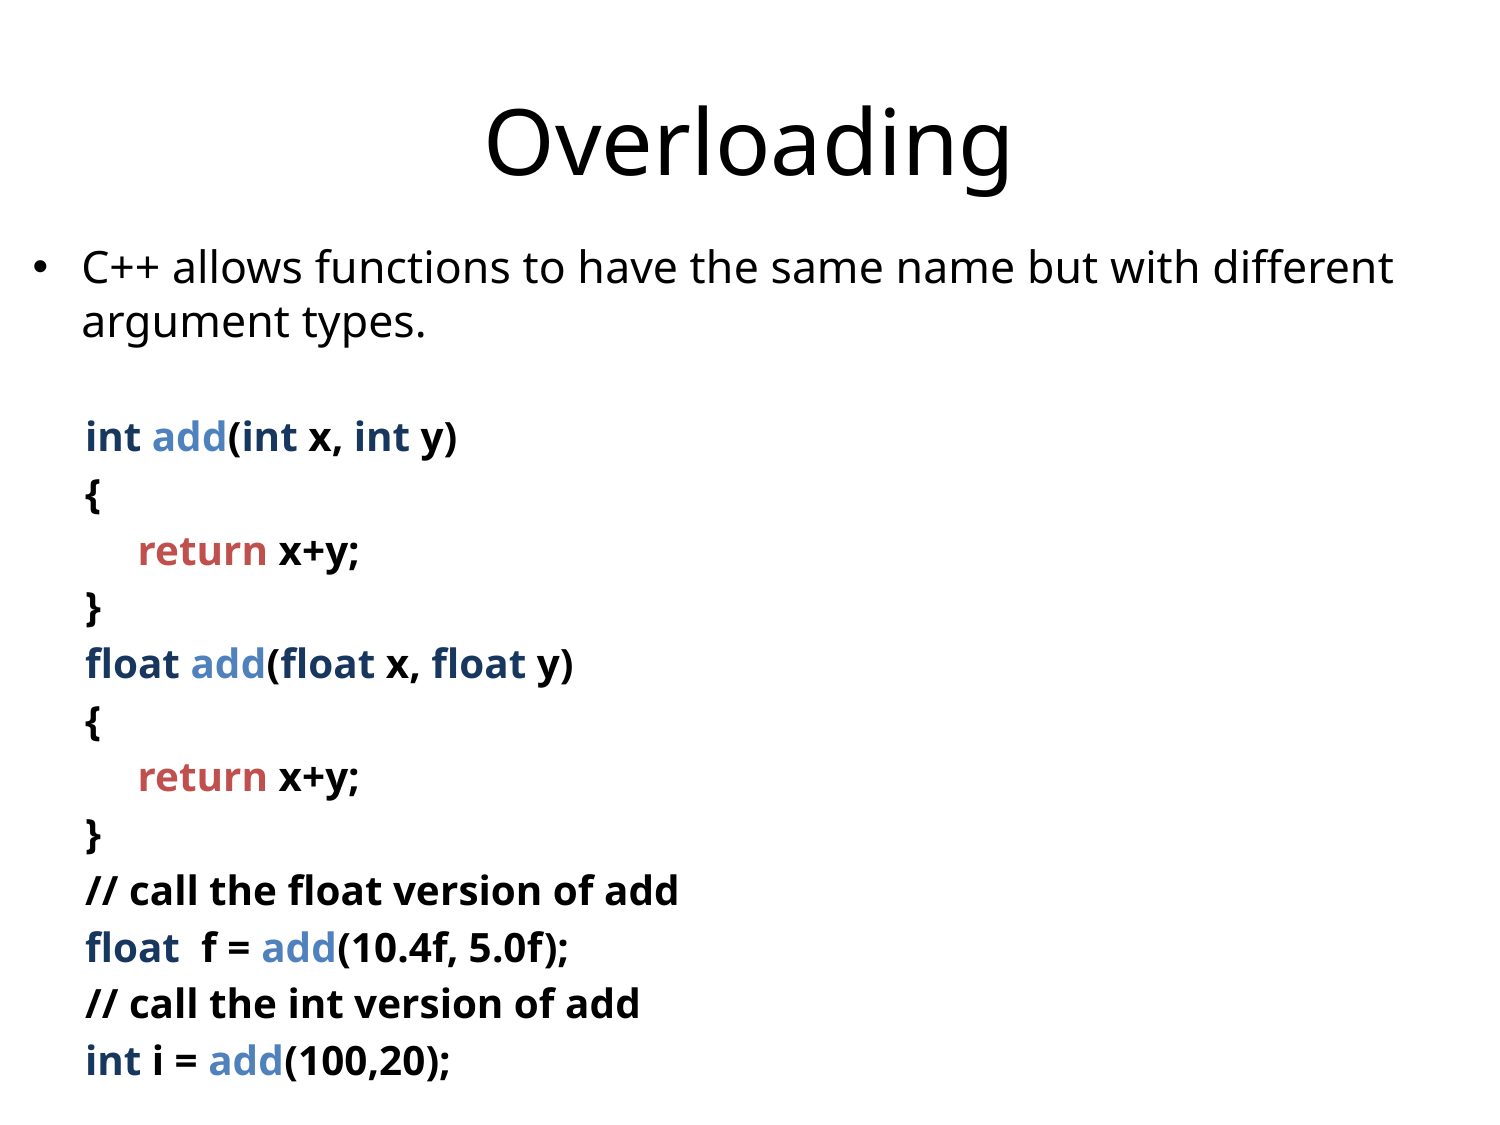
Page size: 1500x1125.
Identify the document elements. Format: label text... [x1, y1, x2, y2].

list C++ allows functions to have the same name but with different argument types. int add(int x, int y) { return x+y; } float add(float x, float y) { return x+y; } // call the float version of add float f = add(10.4f, 5.0f); // call the int version of add int i = add(100,20); [17, 231, 1471, 1094]
title Overloading [75, 45, 1425, 231]
